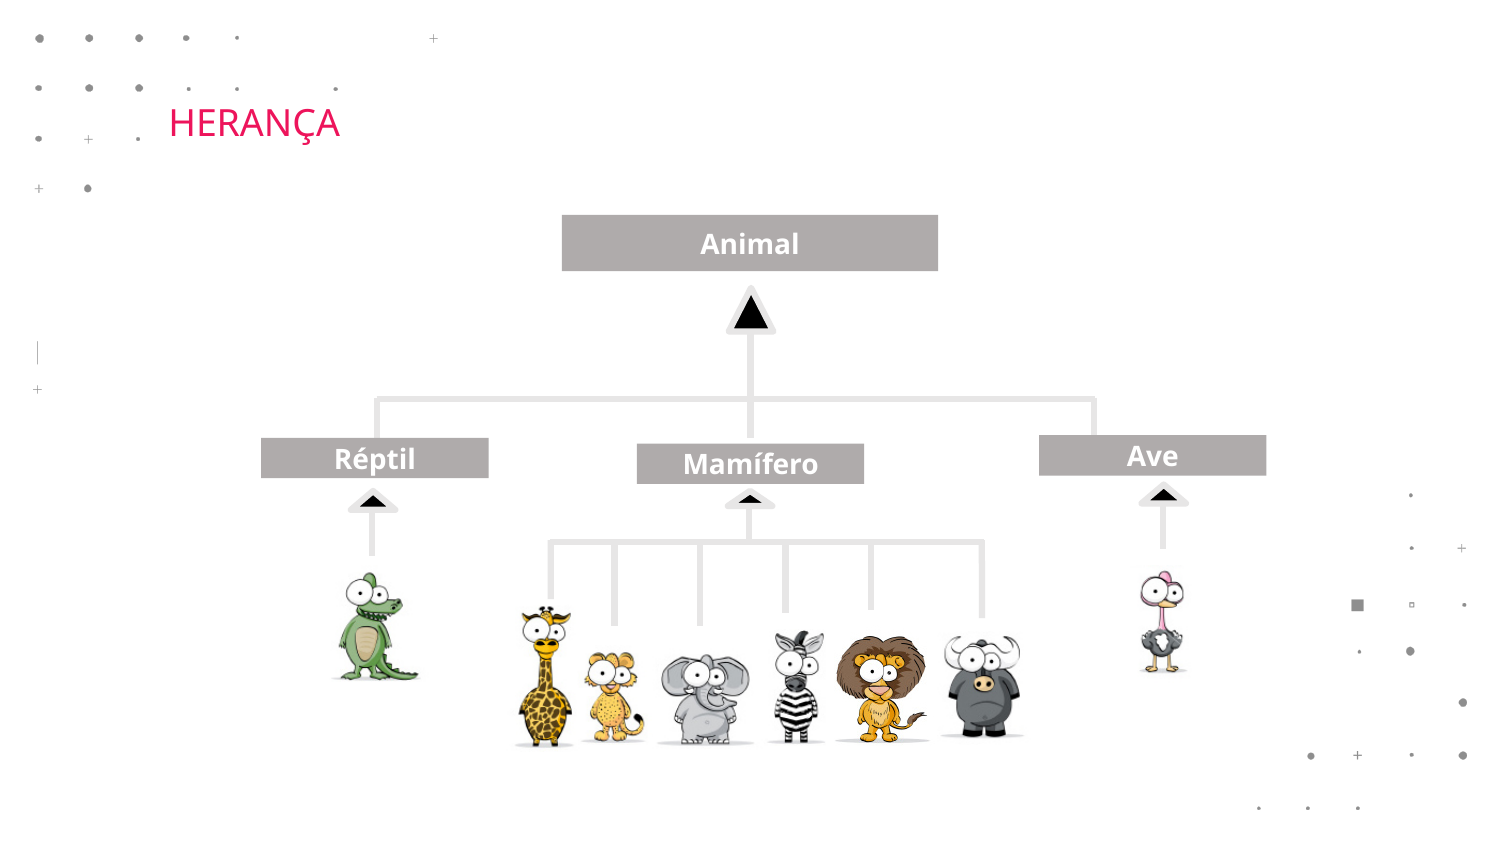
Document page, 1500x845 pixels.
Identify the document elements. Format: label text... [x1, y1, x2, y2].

text_box Ave [1039, 435, 1267, 476]
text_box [550, 490, 984, 626]
text_box Mamífero [636, 443, 865, 484]
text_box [1141, 484, 1186, 550]
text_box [376, 287, 1095, 443]
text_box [350, 490, 396, 556]
text_box HERANÇA [153, 91, 1347, 151]
text_box Animal [561, 214, 939, 272]
text_box Réptil [261, 437, 489, 479]
picture [33, 34, 1467, 810]
